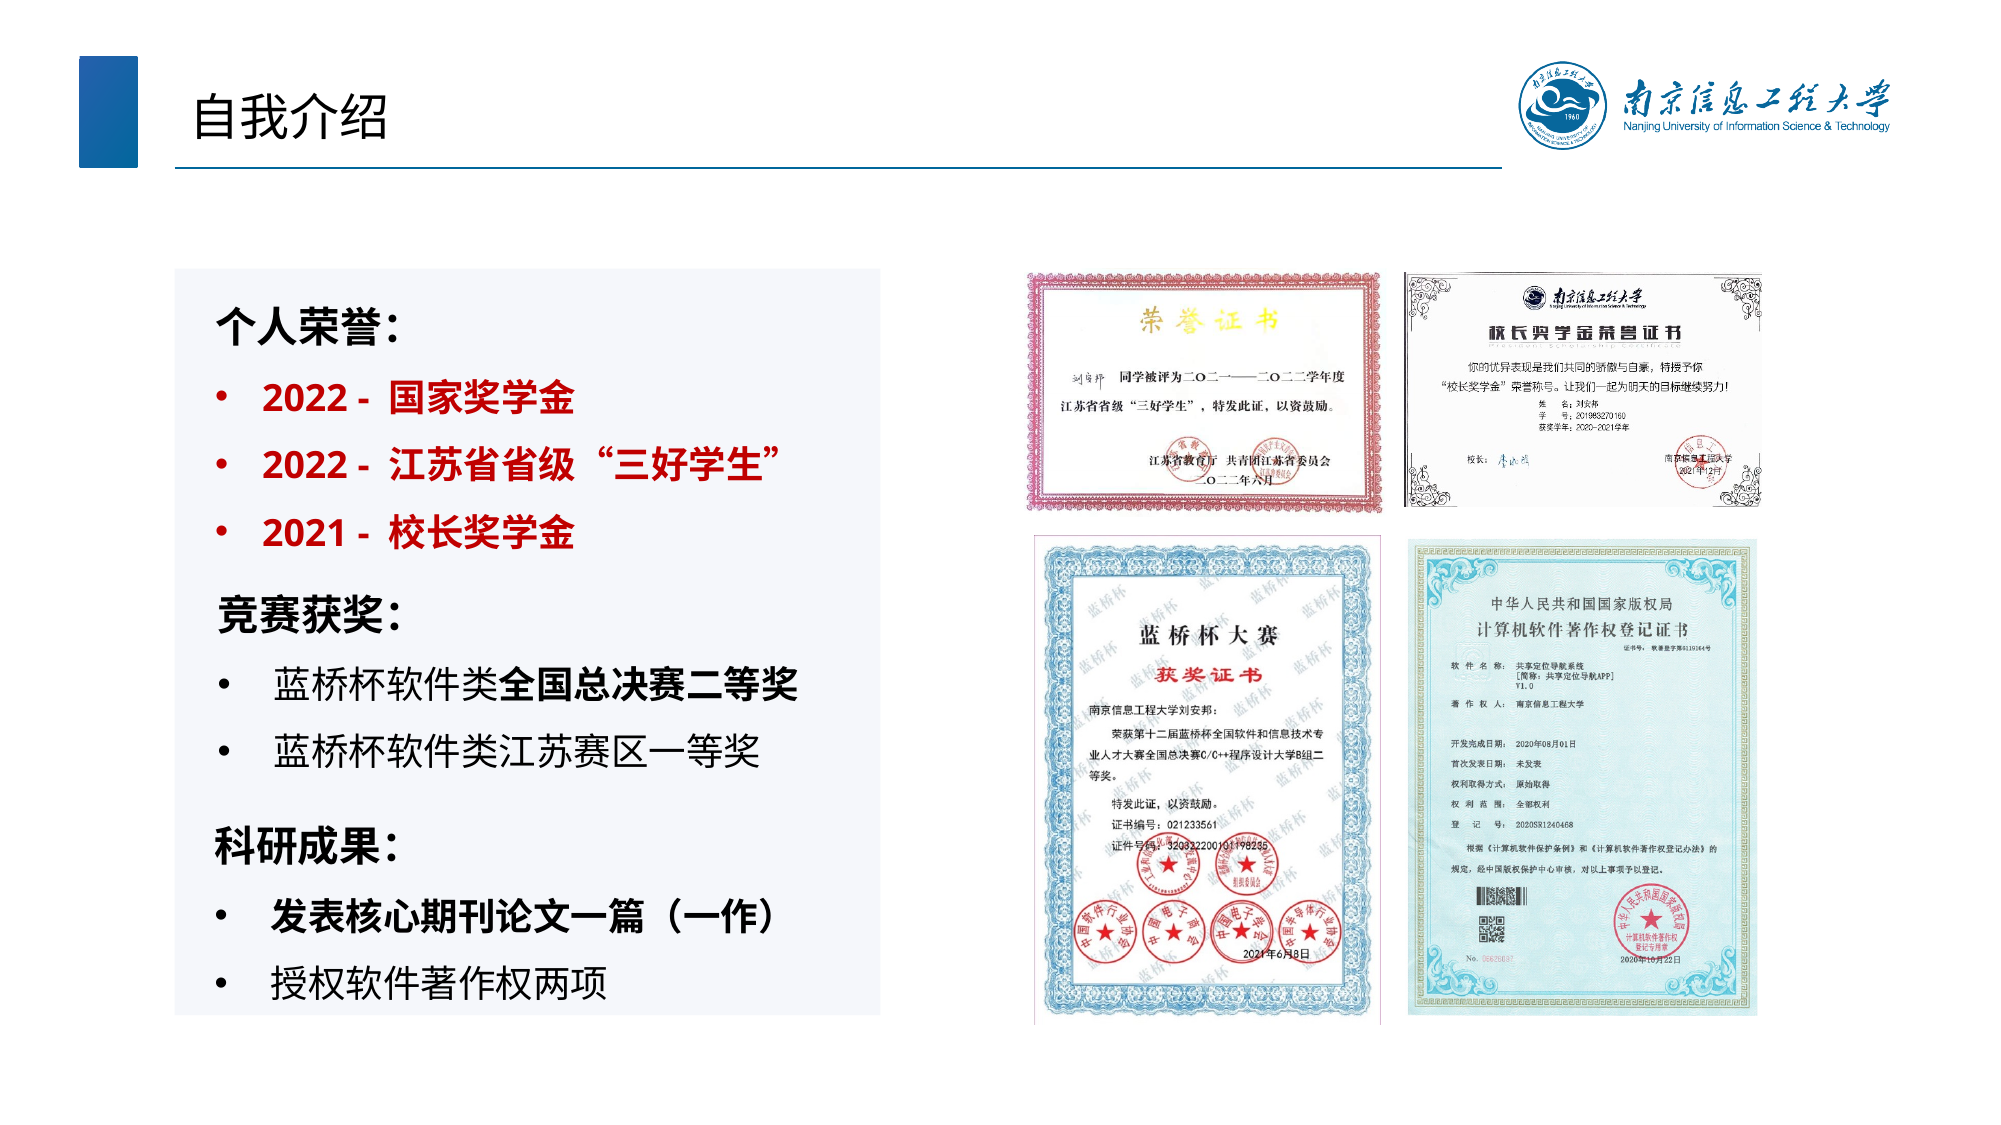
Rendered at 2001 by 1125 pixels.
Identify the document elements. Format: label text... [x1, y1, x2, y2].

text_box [1018, 268, 1762, 517]
picture [1405, 536, 1758, 1016]
text_box 竞赛获奖： 蓝桥杯软件类全国总决赛二等奖 蓝桥杯软件类江苏赛区一等奖 [202, 555, 870, 849]
picture [1034, 535, 1381, 1025]
text_box [174, 267, 881, 1016]
title 自我介绍 [174, 70, 1502, 168]
text_box 科研成果： 发表核心期刊论文一篇（一作） 授权软件著作权两项 [199, 787, 849, 1013]
picture [1518, 61, 1890, 150]
text_box 个人荣誉： 2022 - 国家奖学金 2022 - 江苏省省级“三好学生” 2021 - 校长奖学金 [200, 268, 870, 561]
